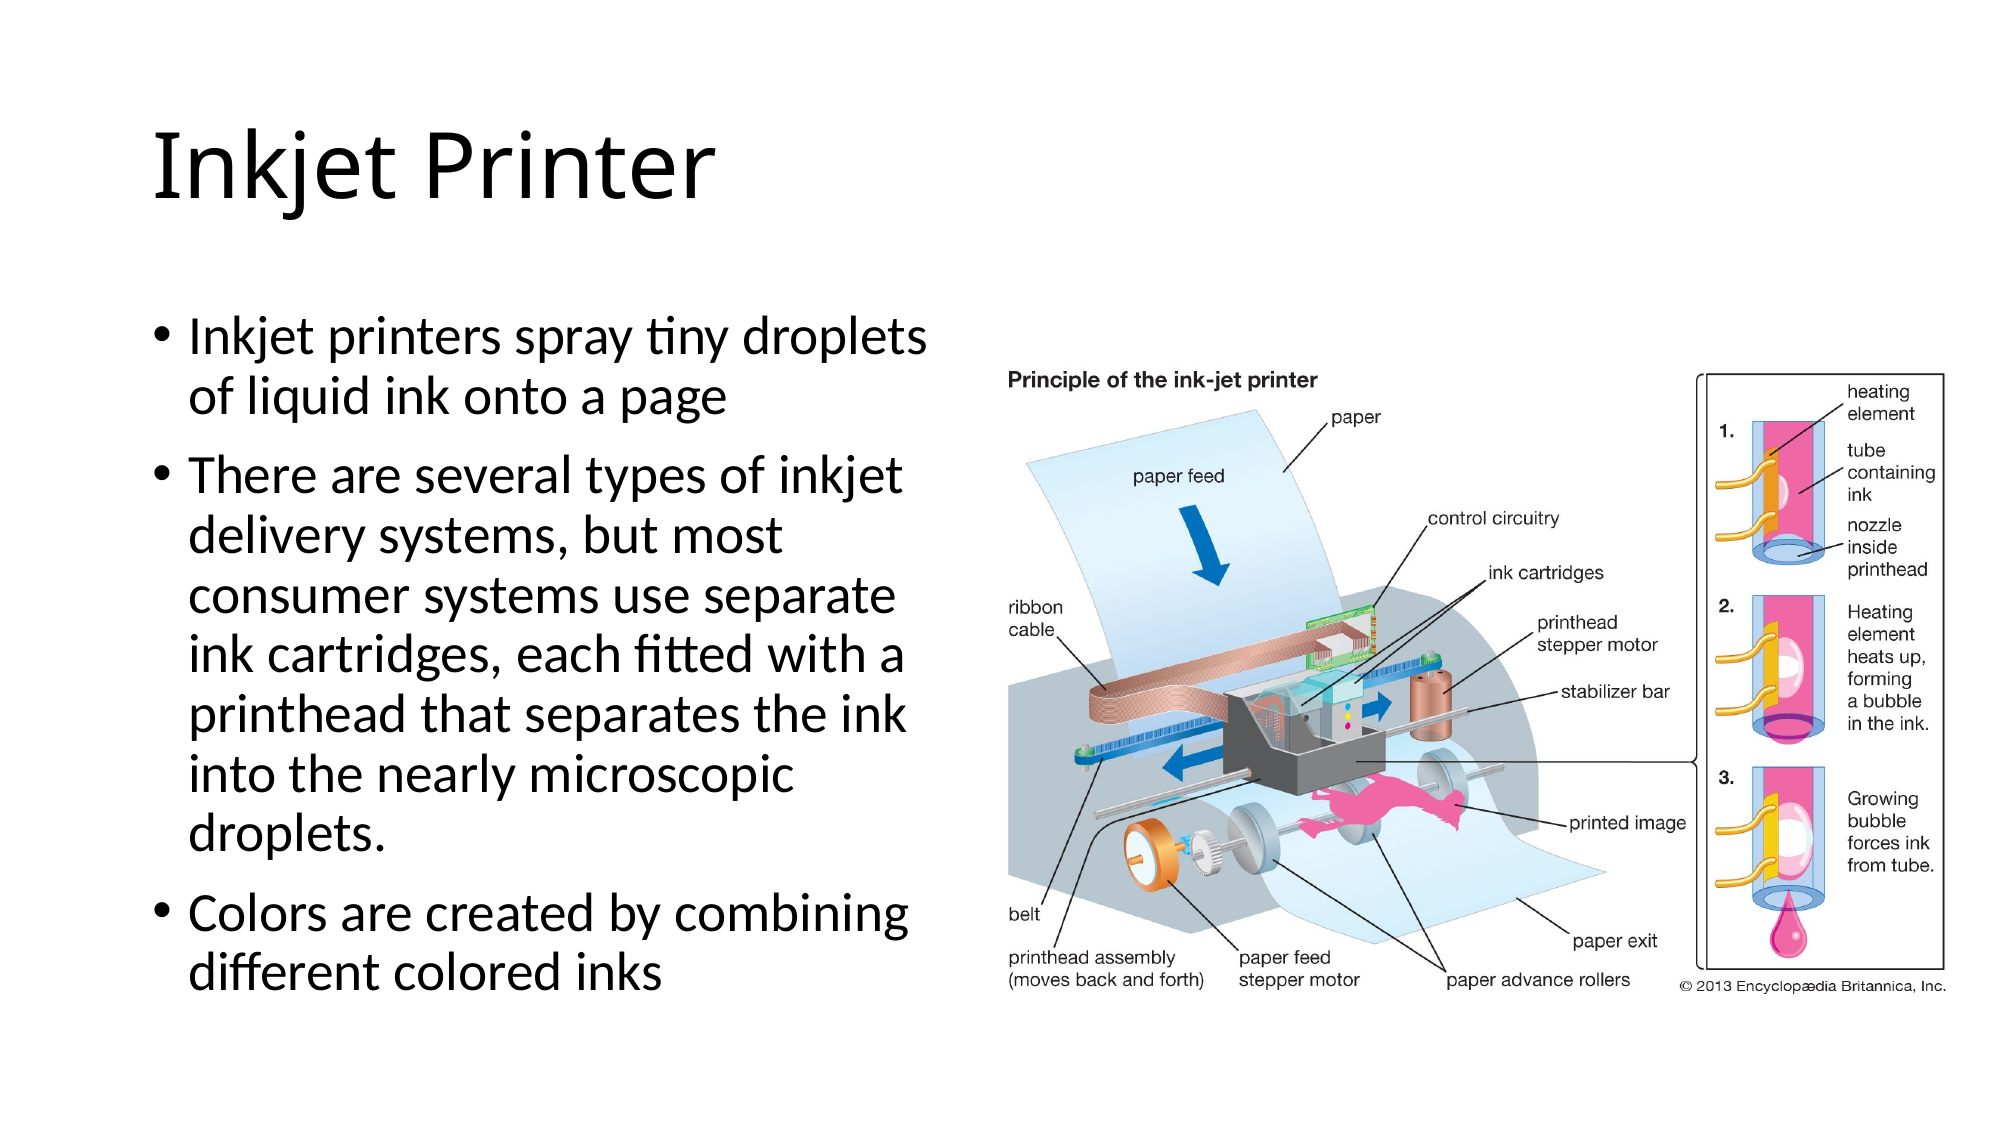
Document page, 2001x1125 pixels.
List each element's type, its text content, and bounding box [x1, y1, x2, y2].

list Inkjet printers spray tiny droplets of liquid ink onto a page There are several types of inkjet delivery systems, but most consumer systems use separate ink cartridges, each fitted with a printhead that separates the ink into the nearly microscopic droplets. Colors are created by combining different colored inks [137, 299, 988, 1014]
picture [999, 362, 1953, 999]
title Inkjet Printer [137, 59, 1863, 278]
